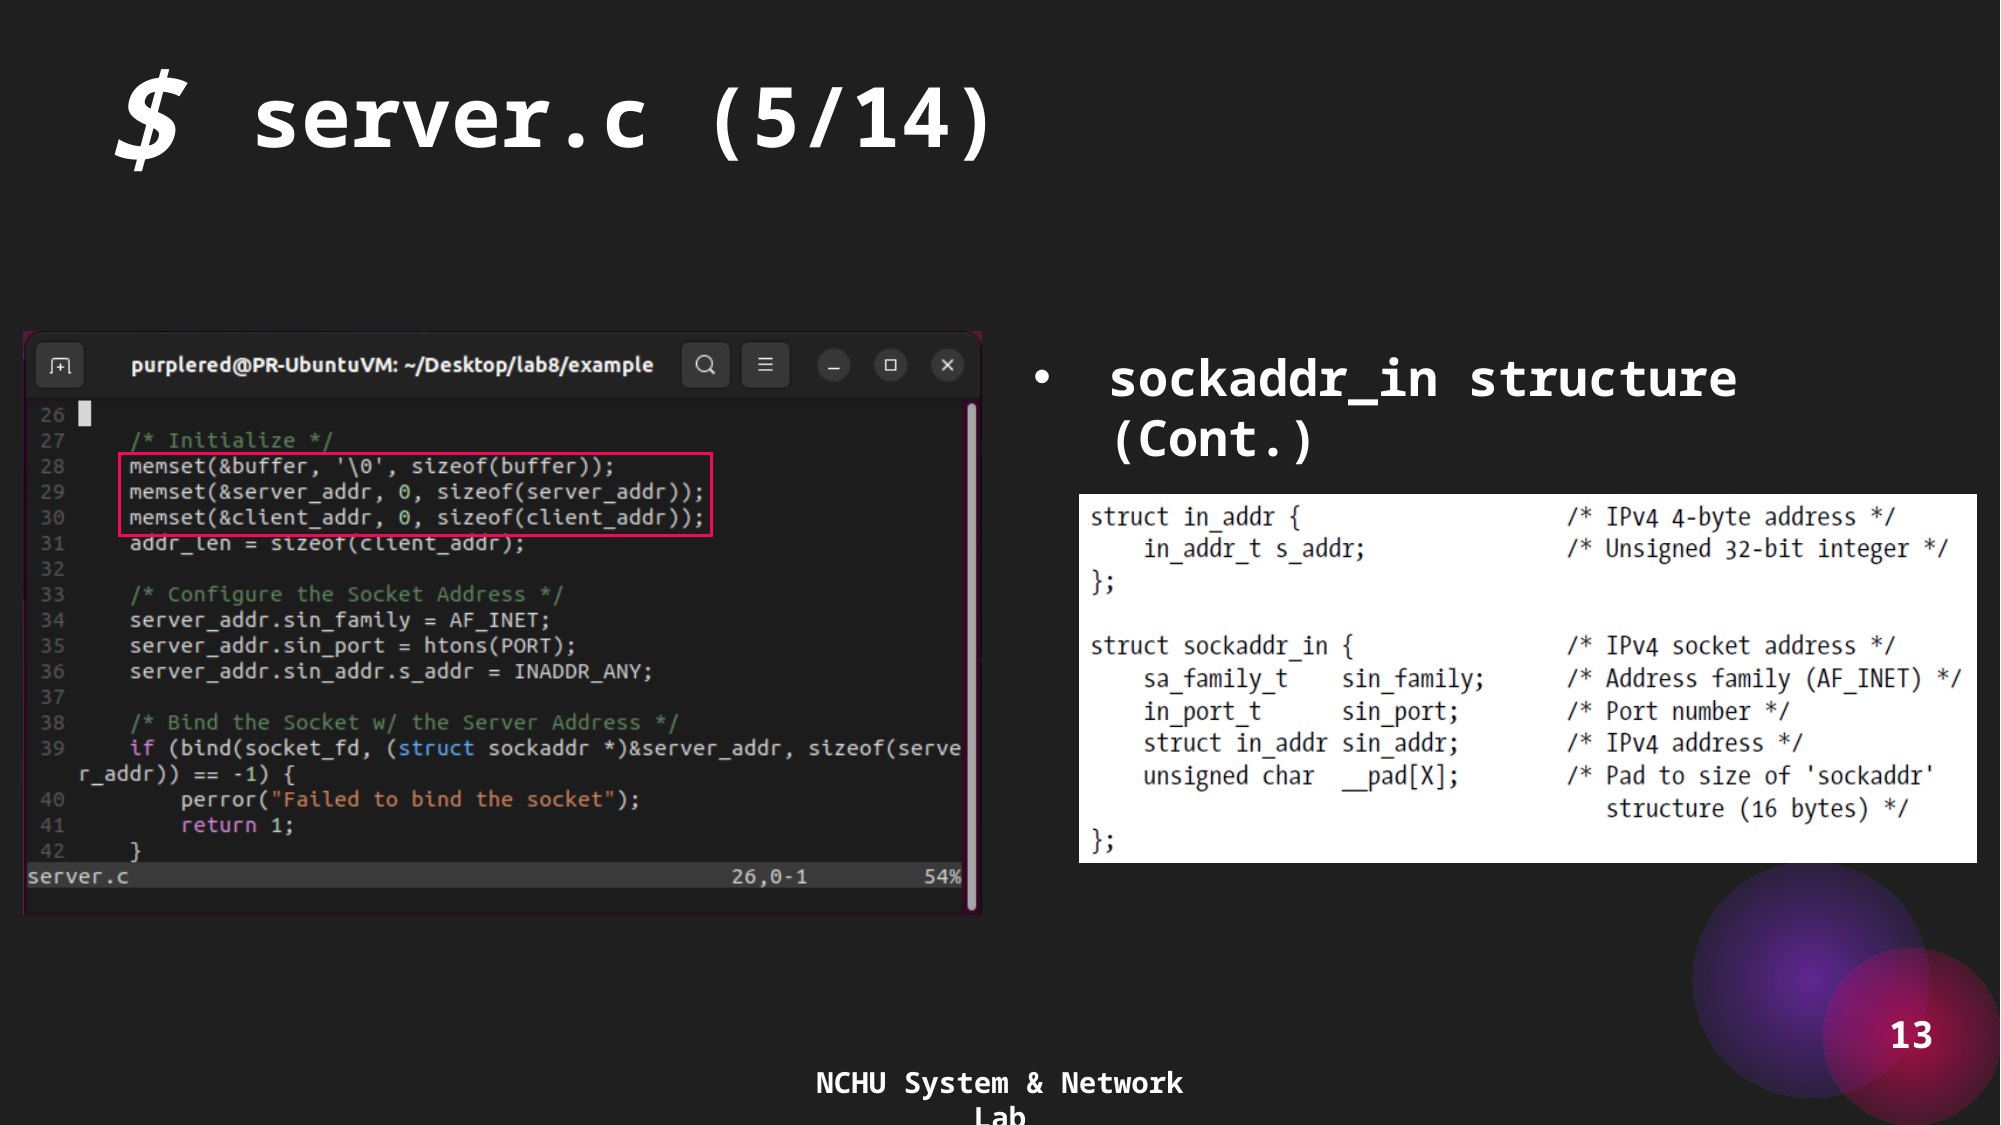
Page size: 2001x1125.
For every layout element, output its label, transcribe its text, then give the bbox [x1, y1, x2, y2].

text_box [1691, 909, 1926, 1099]
title server.c (5/14) [236, 13, 1745, 216]
text_box $ [43, 32, 236, 197]
picture [23, 331, 982, 916]
text_box 13 [1821, 946, 2000, 1125]
picture [1079, 494, 1977, 863]
text_box sockaddr_in structure (Cont.) [1018, 338, 1926, 909]
text_box NCHU System & Network Lab [770, 1057, 1229, 1125]
